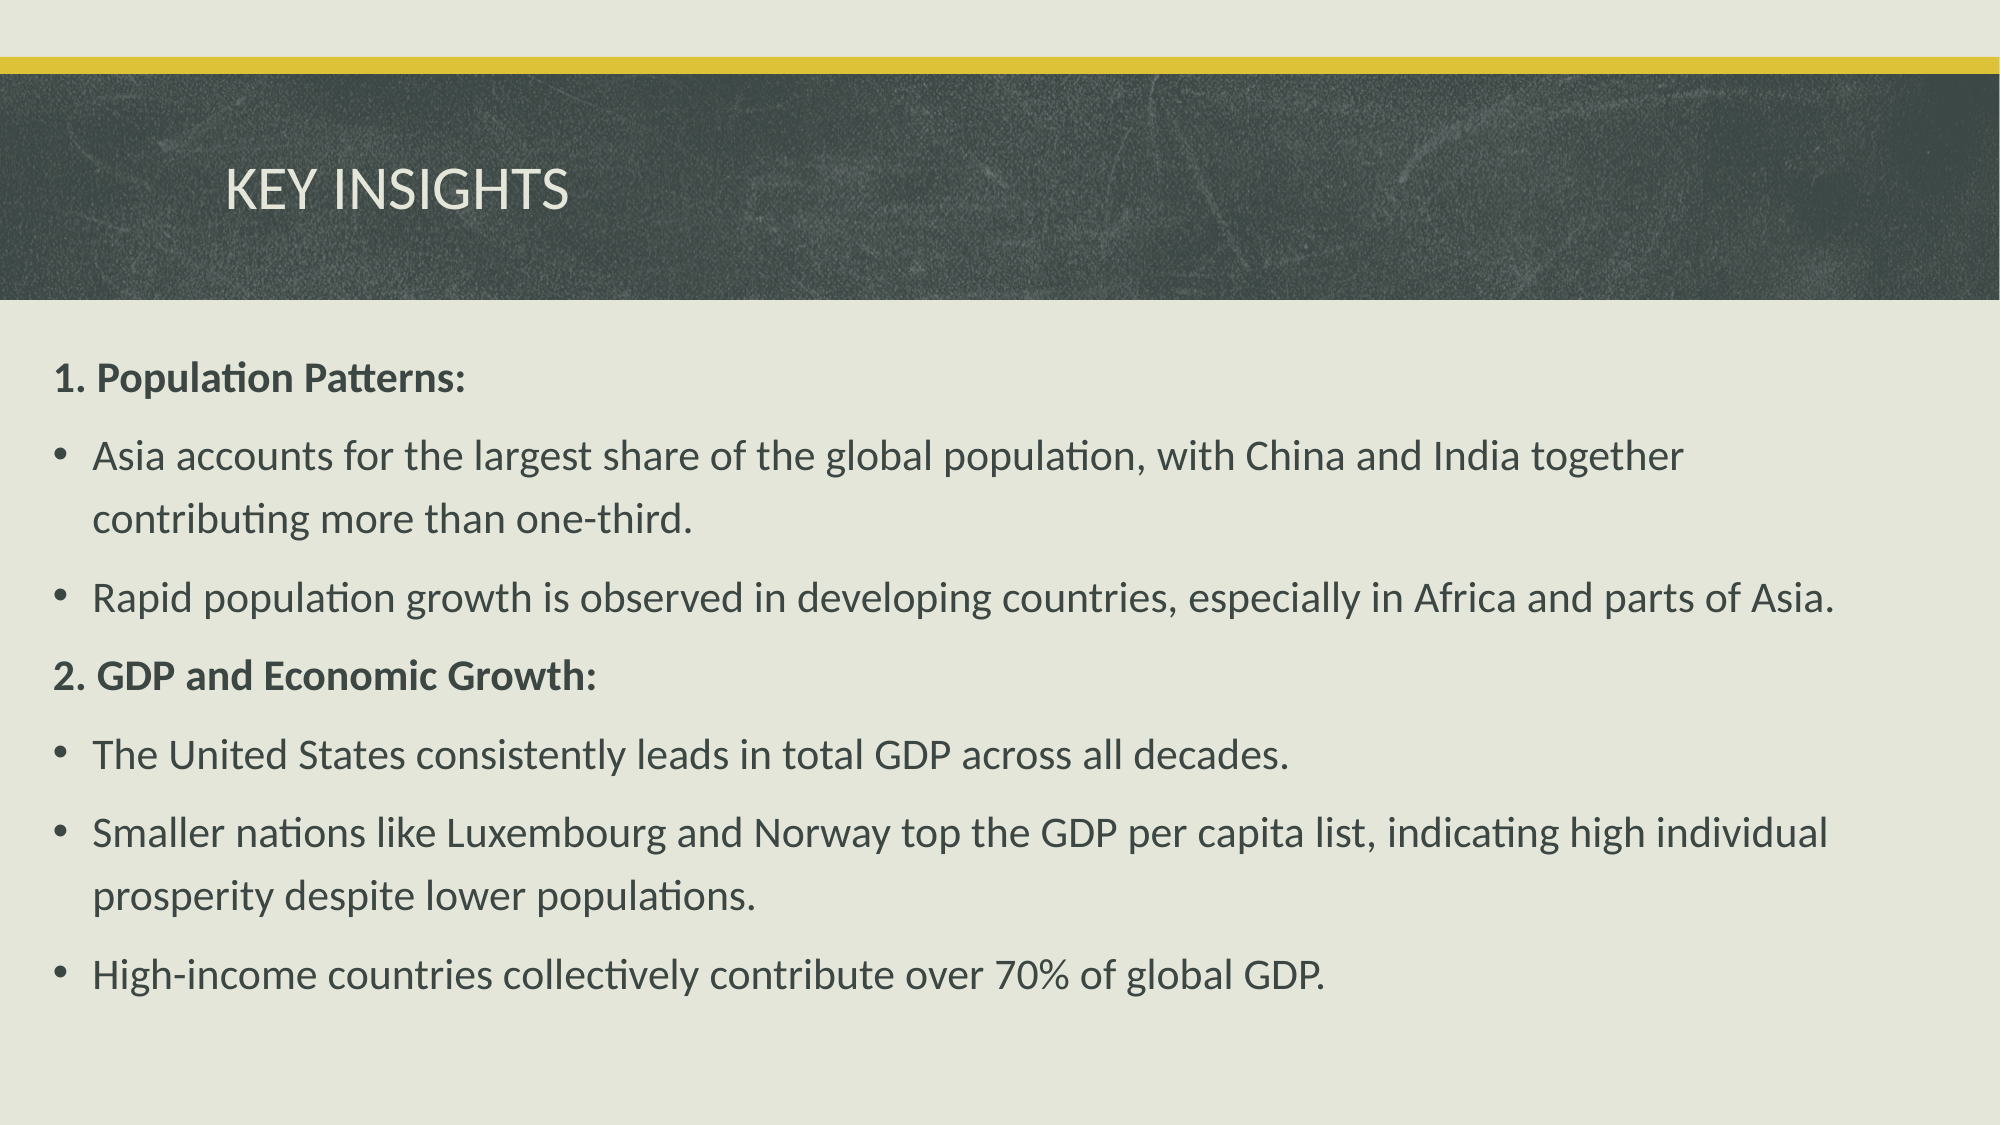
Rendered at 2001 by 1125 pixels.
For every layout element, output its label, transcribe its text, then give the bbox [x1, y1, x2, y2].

picture [0, 74, 2000, 300]
title KEY INSIGHTS [210, 76, 1790, 300]
list 1. Population Patterns: Asia accounts for the largest share of the global population, with China and India together contributing more than one-third. Rapid population growth is observed in developing countries, especially in Africa and parts of Asia. 2. GDP and Economic Growth: The United States consistently leads in total GDP across all decades. Smaller nations like Luxembourg and Norway top the GDP per capita list, indicating high individual prosperity despite lower populations. High-income countries collectively contribute over 70% of global GDP. [37, 330, 1922, 1017]
